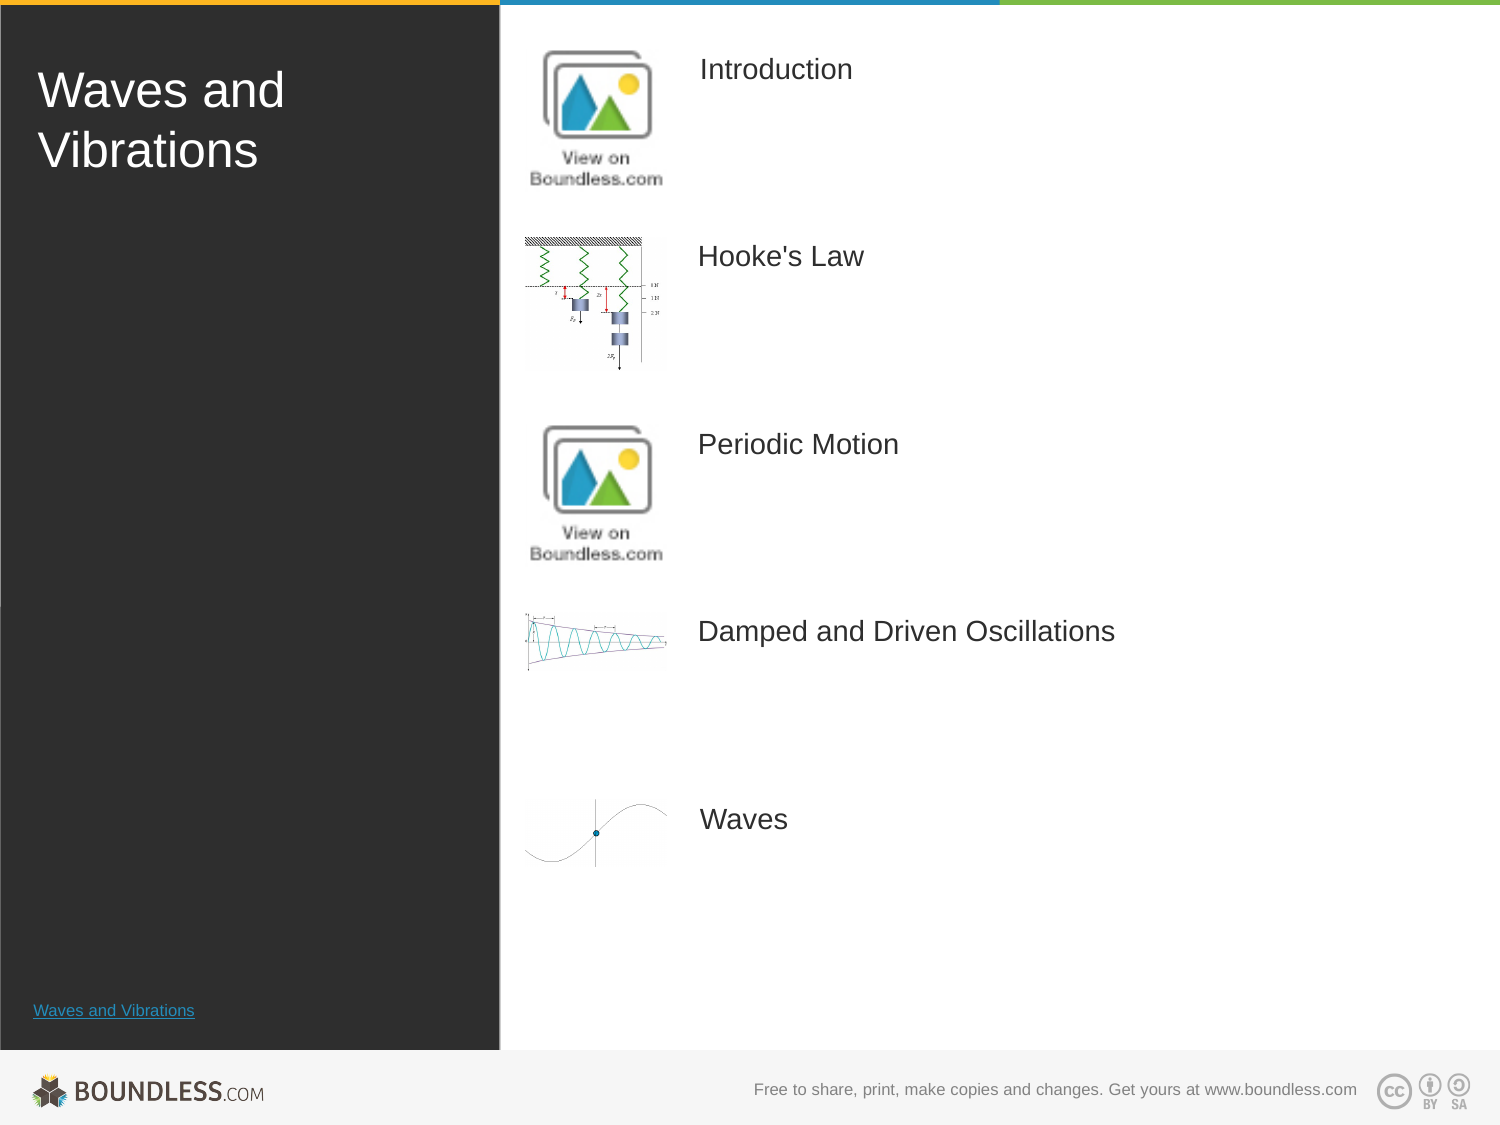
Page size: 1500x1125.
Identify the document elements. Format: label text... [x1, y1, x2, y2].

text_box Waves [699, 799, 1469, 961]
picture [30, 1072, 265, 1109]
title Waves and Vibrations [37, 57, 463, 588]
picture [524, 612, 667, 671]
picture [524, 49, 667, 192]
text_box Damped and Driven Oscillations [697, 612, 1467, 773]
picture [524, 799, 667, 868]
text_box Hooke's Law [697, 237, 1467, 398]
text_box [0, 1050, 1500, 1125]
text_box Waves and Vibrations [33, 999, 469, 1038]
text_box Periodic Motion [697, 424, 1467, 586]
text_box [0, 2, 501, 1050]
text_box Introduction [699, 49, 1469, 211]
picture [524, 424, 667, 567]
text_box Free to share, print, make copies and changes. Get yours at www.boundless.com [649, 1079, 1359, 1113]
picture [1372, 1070, 1476, 1113]
picture [524, 237, 667, 372]
